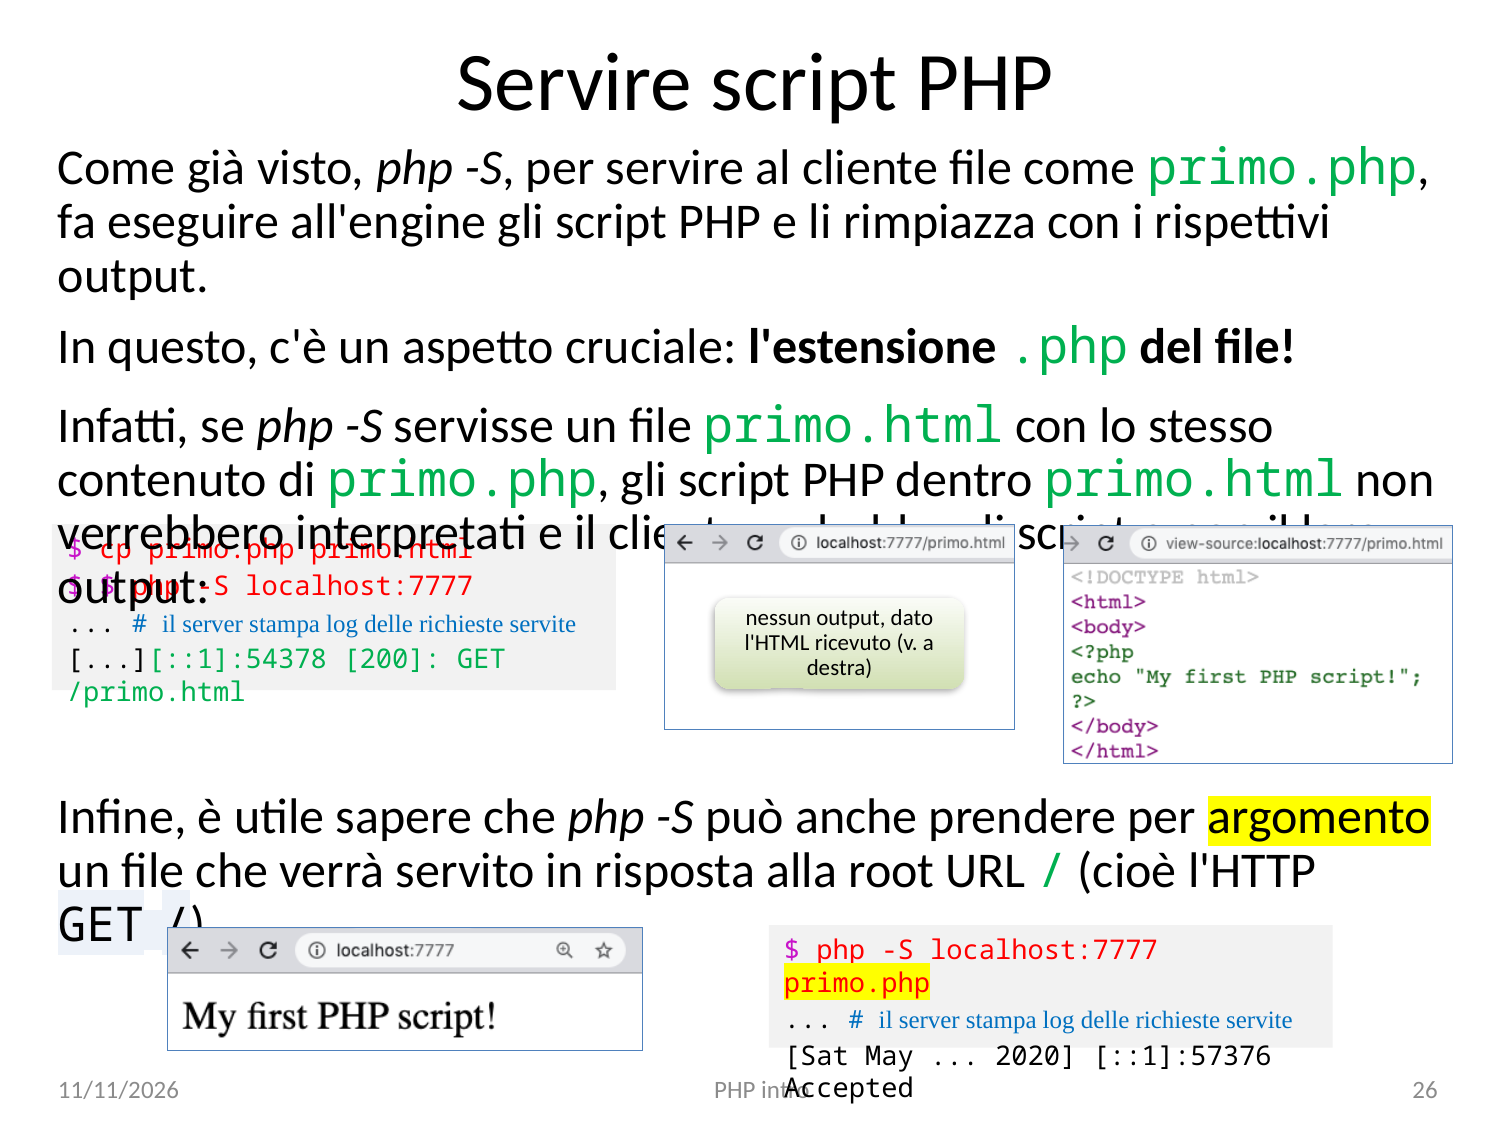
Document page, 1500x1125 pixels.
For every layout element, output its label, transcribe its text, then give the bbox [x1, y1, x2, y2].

text_box Come già visto, php -S, per servire al cliente file come primo.php, fa eseguire all'engine gli script PHP e li rimpiazza con i rispettivi output. In questo, c'è un aspetto cruciale: l'estensione .php del file! Infatti, se php -S servisse un file primo.html con lo stesso contenuto di primo.php, gli script PHP dentro primo.html non verrebbero interpretati e il cliente vedrebbe gli script e non il loro output: [42, 133, 1480, 518]
text_box $ php -S localhost:7777 primo.php ... # il server stampa log delle richieste servite [Sat May ... 2020] [::1]:57376 Accepted [768, 925, 1333, 1048]
picture [167, 927, 643, 1051]
title Servire script PHP [52, 11, 1460, 133]
text_box $ cp primo.php primo.html $ $ php -S localhost:7777 ... # il server stampa log delle richieste servite [...][::1]:54378 [200]: GET /primo.html [51, 524, 616, 691]
footer PHP intro [524, 1058, 1000, 1119]
picture [664, 524, 1015, 731]
picture [1062, 524, 1454, 764]
text_box Infine, è utile sapere che php -S può anche prendere per argomento un file che verrà servito in risposta alla root URL / (cioè l'HTTP GET /) [42, 782, 1480, 910]
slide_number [42, 1058, 393, 1119]
slide_number 26 [1103, 1058, 1453, 1119]
